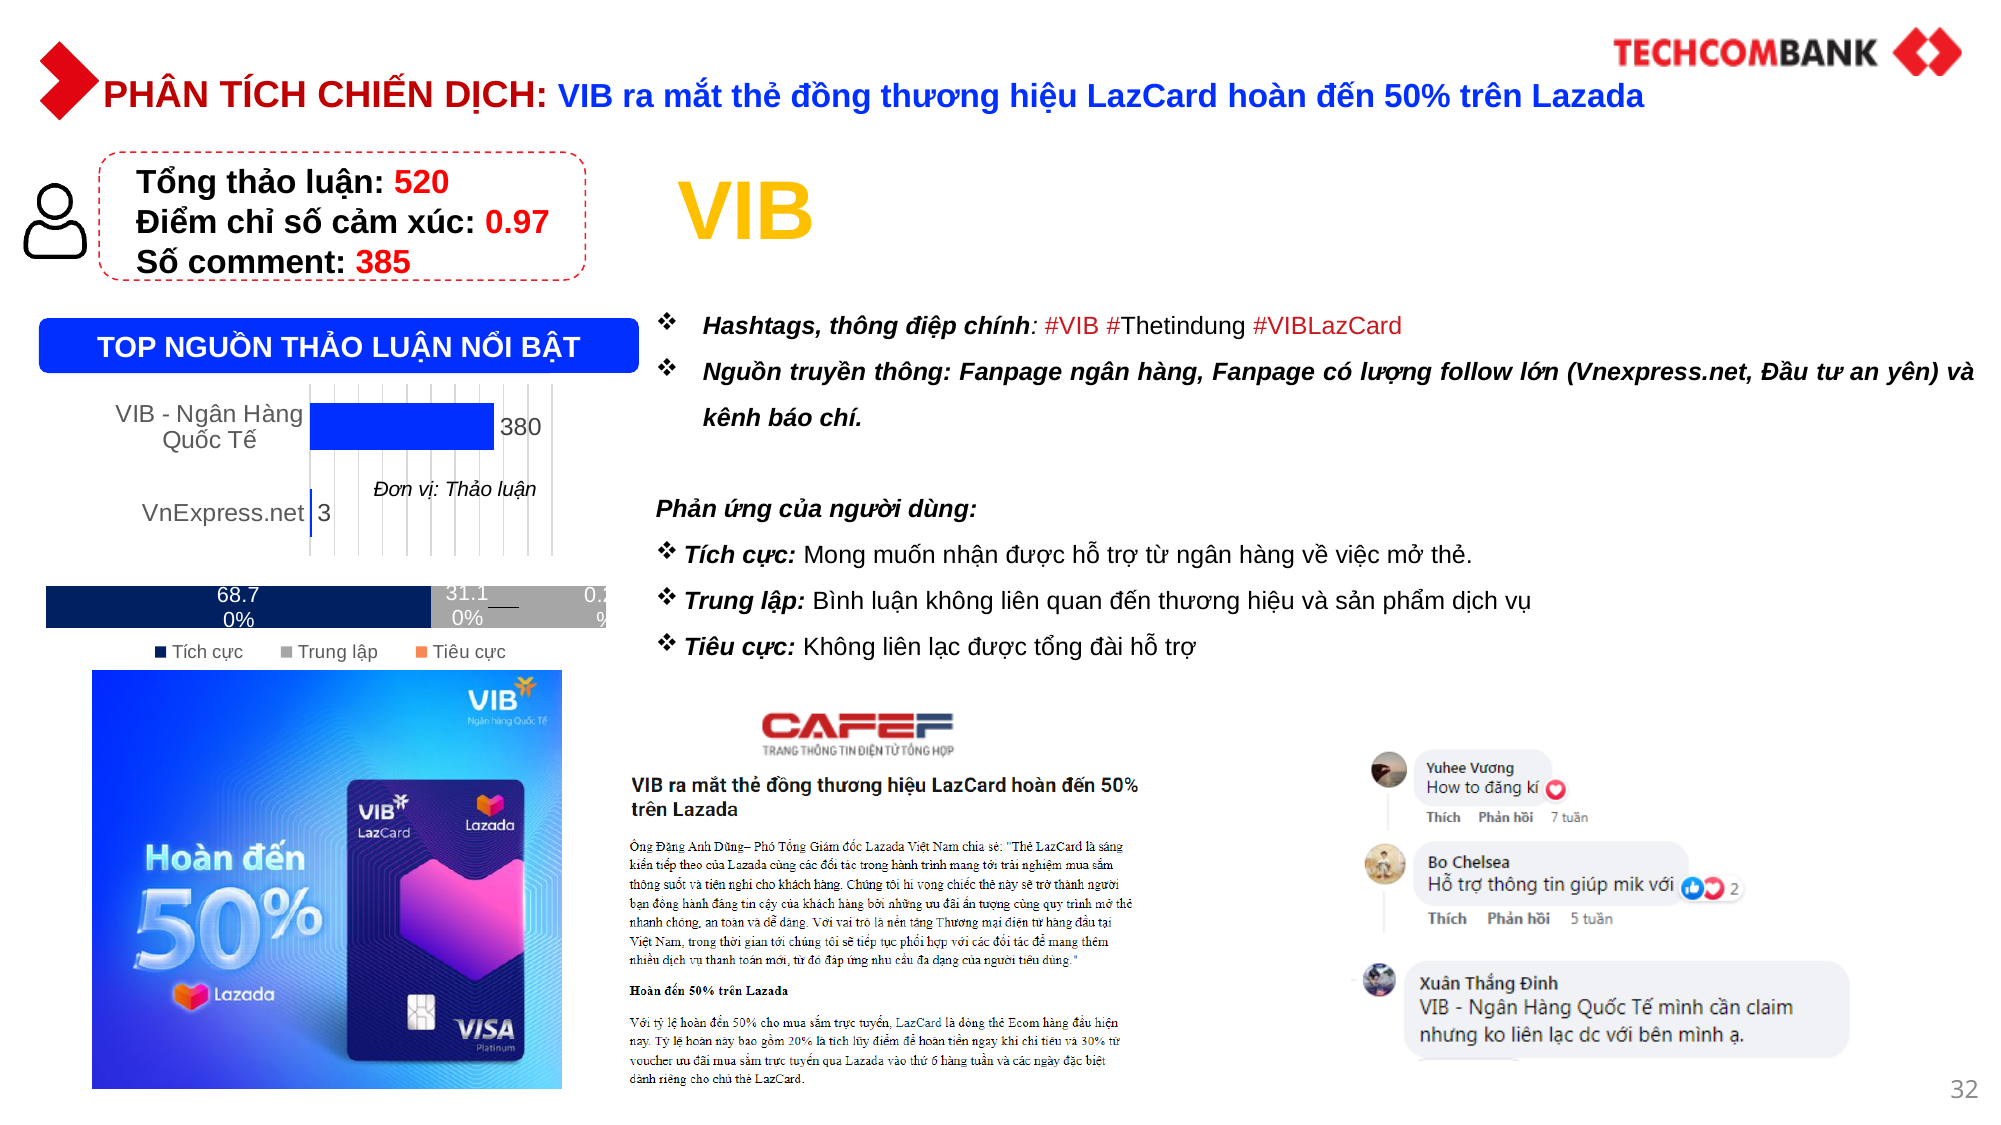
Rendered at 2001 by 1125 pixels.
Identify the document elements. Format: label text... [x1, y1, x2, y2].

text_box TOP NGUỒN THẢO LUẬN NỔI BẬT [38, 318, 639, 374]
picture [620, 706, 1146, 824]
picture [1351, 950, 1877, 1061]
slide_number 32 [1543, 1060, 1994, 1121]
text_box Hashtags, thông điệp chính: #VIB #Thetindung #VIBLazCard Nguồn truyền thông: Fanpage ngân hàng, Fanpage có lượng follow lớn (Vnexpress.net, Đầu tư an yên) và kênh báo chí. Phản ứng của người dùng: Tích cực: Mong muốn nhận được hỗ trợ từ ngân hàng về việc mở thẻ. Trung lập: Bình luận không liên quan đến thương hiệu và sản phẩm dịch vụ Tiêu cực: Không liên lạc được tổng đài hỗ trợ [641, 286, 1992, 714]
chart [0, 382, 628, 682]
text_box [17, 152, 615, 289]
text_box PHÂN TÍCH CHIẾN DỊCH: VIB ra mắt thẻ đồng thương hiệu LazCard hoàn đến 50% trên Lazada [88, 68, 2000, 122]
picture [92, 682, 562, 1089]
picture [0, 8, 129, 143]
text_box VIB [662, 148, 1367, 264]
picture [1351, 835, 1877, 933]
picture [1366, 744, 1892, 831]
picture [620, 830, 1146, 1089]
